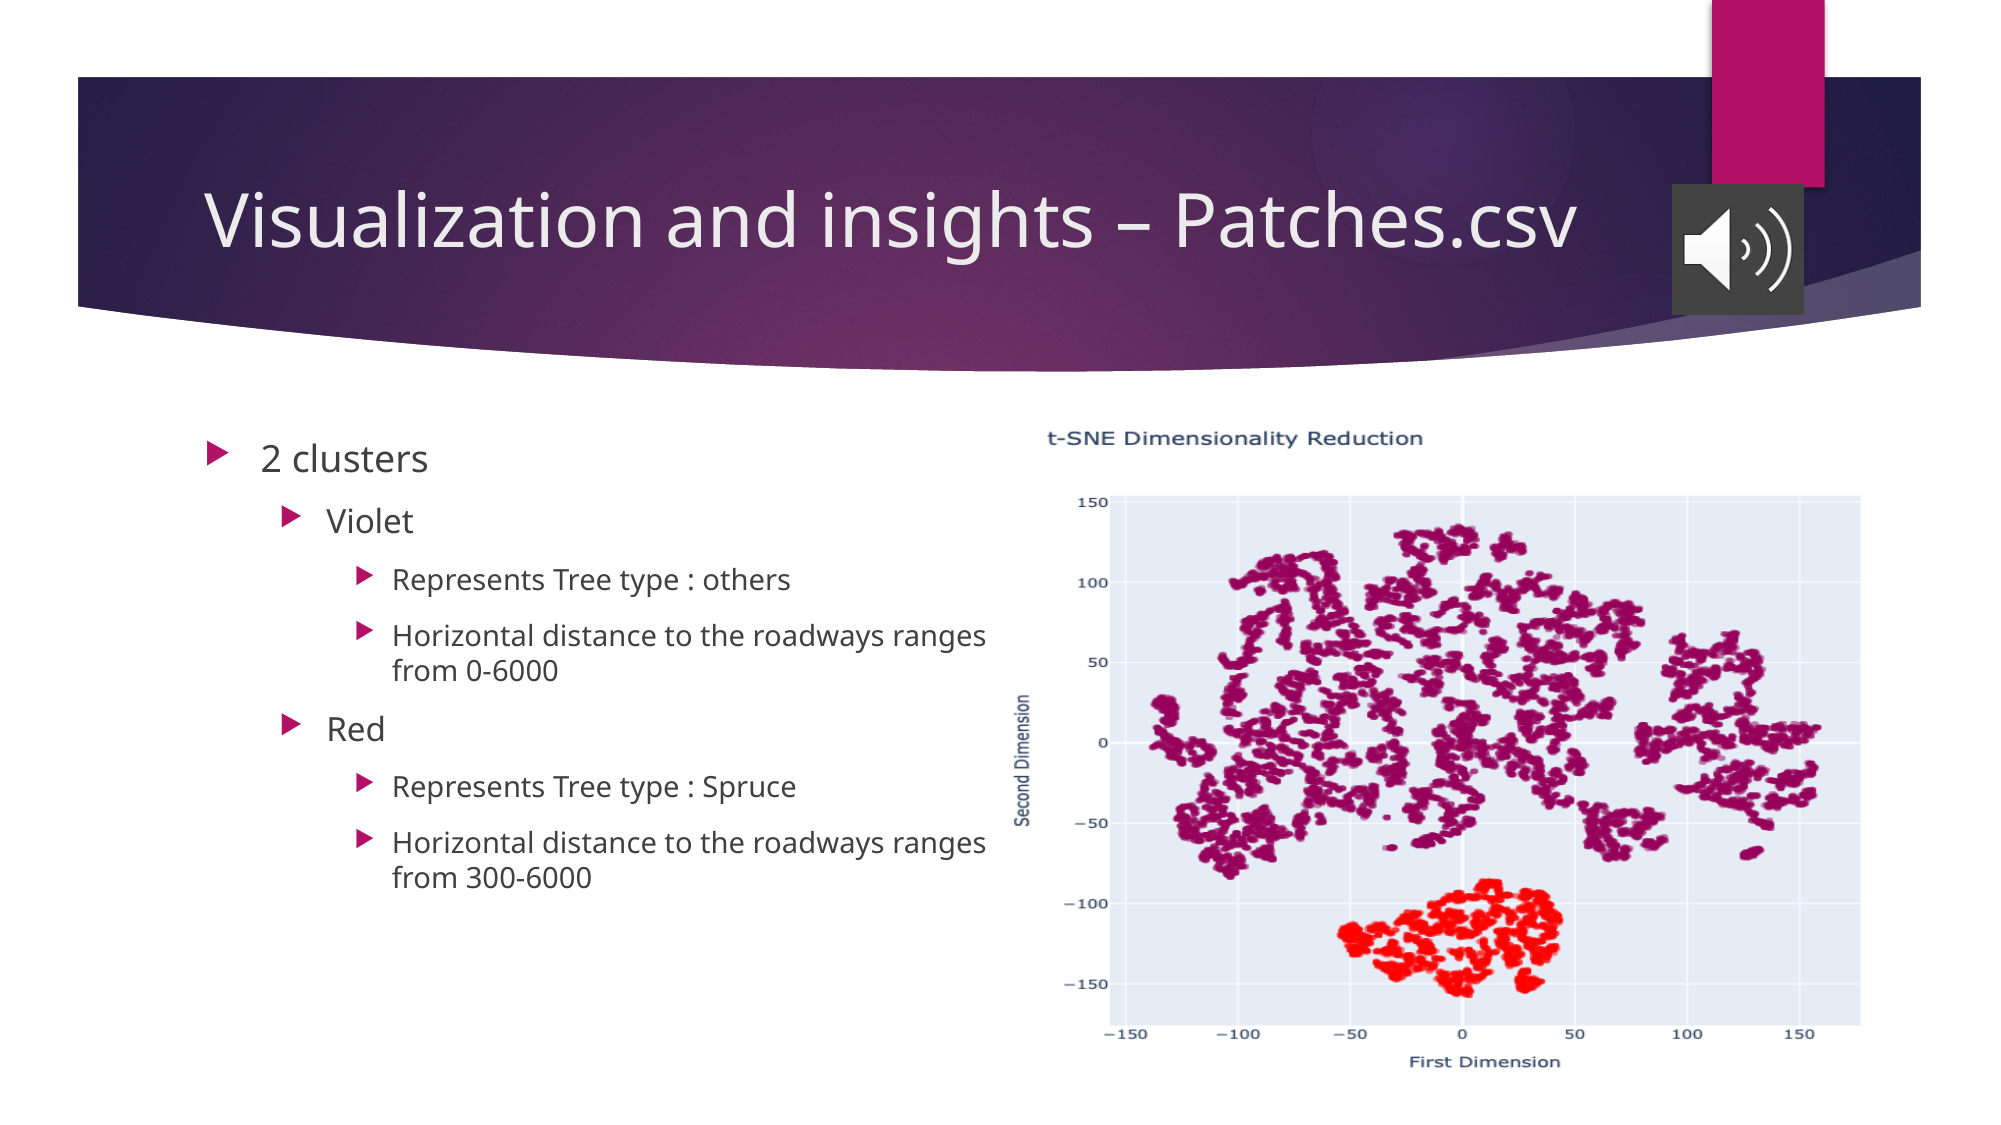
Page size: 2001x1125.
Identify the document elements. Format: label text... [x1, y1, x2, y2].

picture [1670, 182, 1805, 317]
title Visualization and insights – Patches.csv [189, 159, 1627, 276]
list 2 clusters Violet Represents Tree type : others Horizontal distance to the roadways ranges from 0-6000 Red Represents Tree type : Spruce Horizontal distance to the roadways ranges from 300-6000 [189, 427, 993, 988]
picture [999, 394, 1972, 1108]
